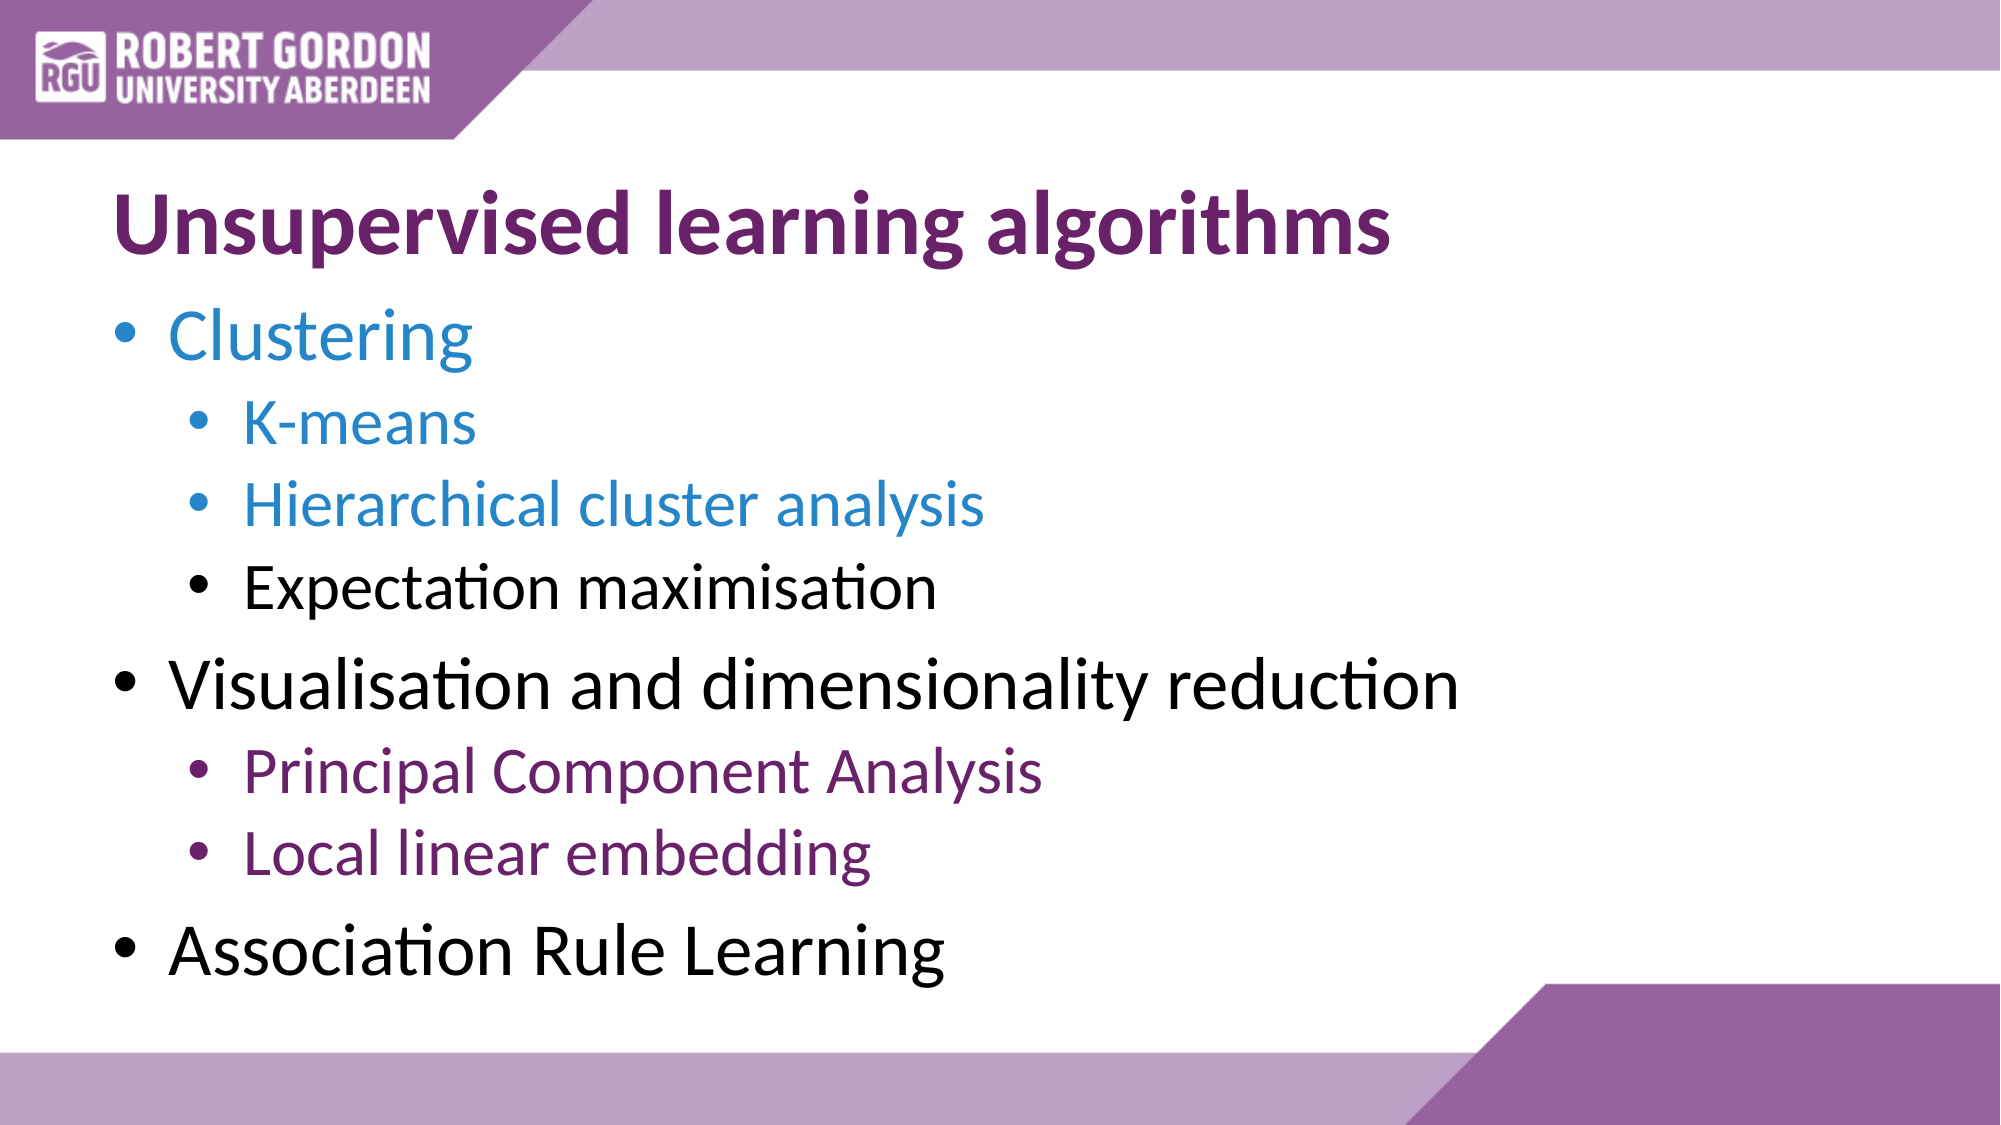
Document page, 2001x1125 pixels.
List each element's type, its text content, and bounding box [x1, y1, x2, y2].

picture [0, 0, 2000, 1125]
list Clustering K-means Hierarchical cluster analysis Expectation maximisation Visualisation and dimensionality reduction Principal Component Analysis Local linear embedding Association Rule Learning [97, 288, 1823, 954]
title Unsupervised learning algorithms [97, 168, 1823, 288]
